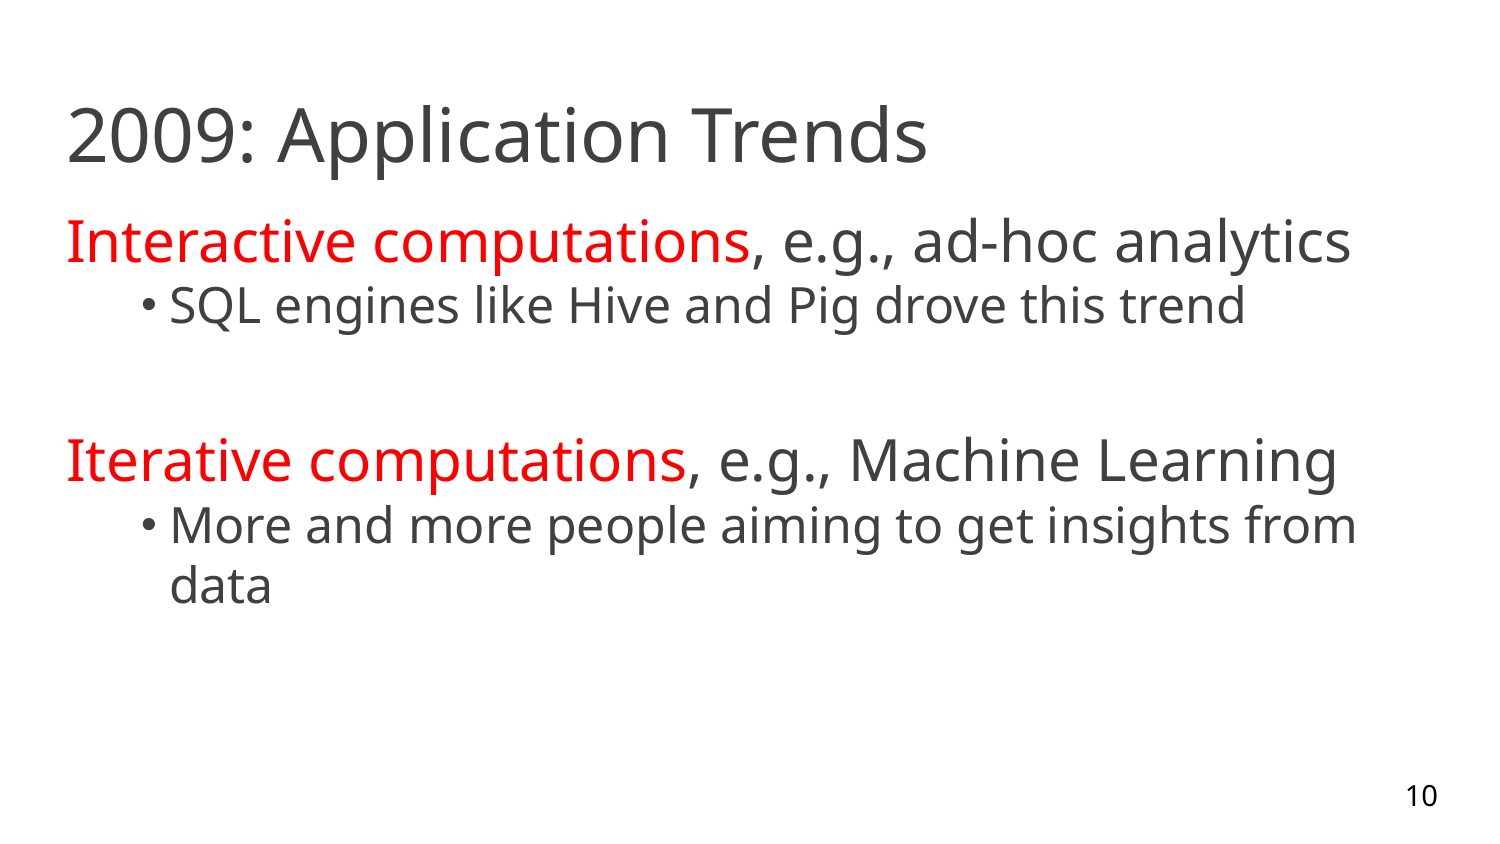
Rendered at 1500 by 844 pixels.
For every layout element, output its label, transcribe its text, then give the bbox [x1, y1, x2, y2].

list Interactive computations, e.g., ad-hoc analytics SQL engines like Hive and Pig drove this trend Iterative computations, e.g., Machine Learning More and more people aiming to get insights from data [51, 189, 1449, 750]
title 2009: Application Trends [51, 72, 1449, 167]
slide_number 10 [1389, 764, 1480, 830]
